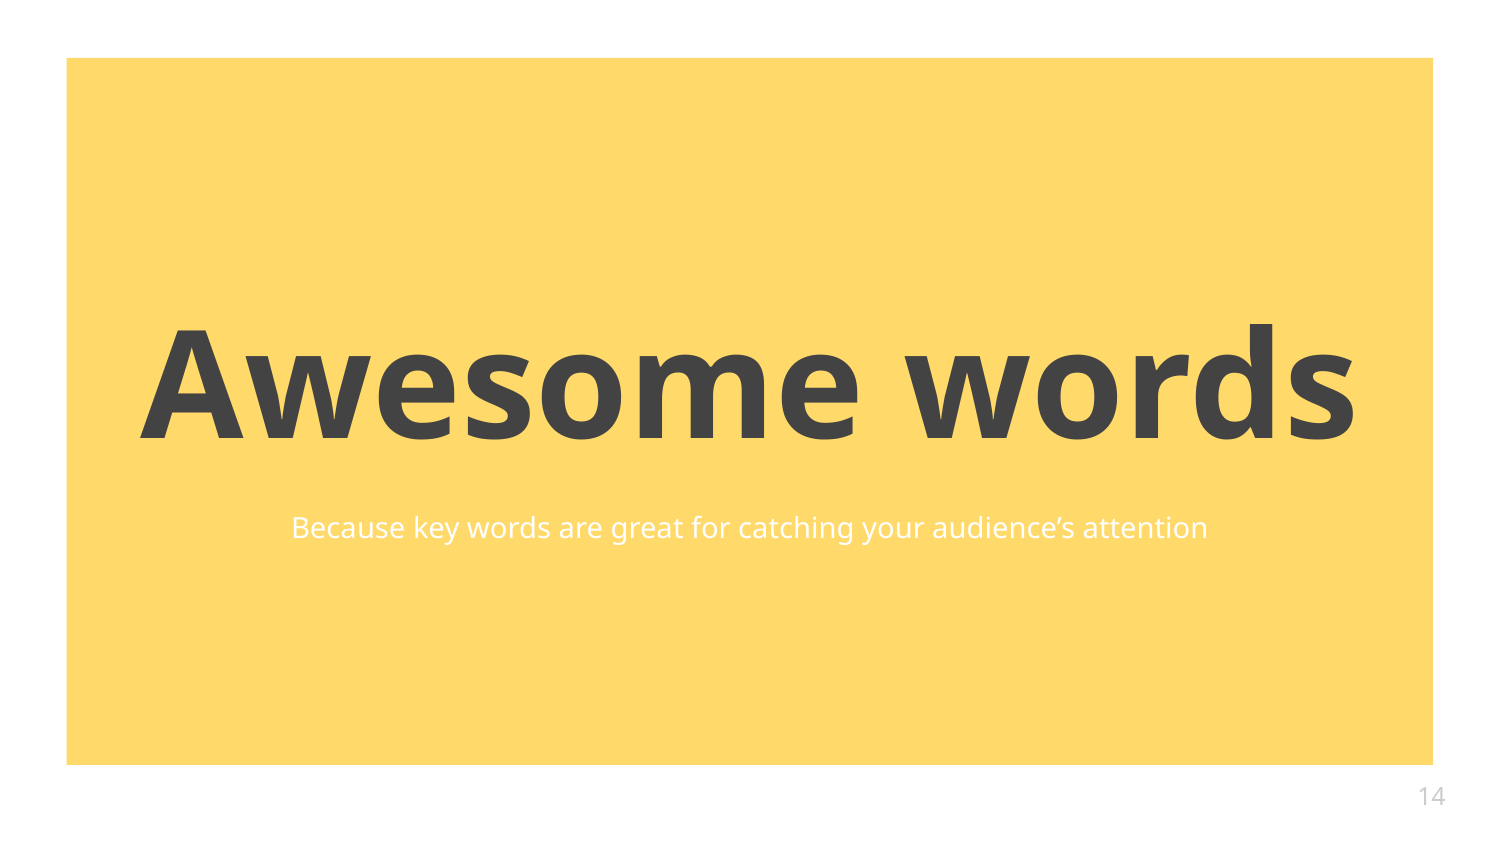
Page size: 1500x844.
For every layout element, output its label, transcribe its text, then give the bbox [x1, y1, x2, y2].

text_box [1291, 355, 1351, 404]
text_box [640, 355, 764, 404]
title Awesome words [0, 404, 1500, 484]
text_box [379, 355, 454, 404]
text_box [997, 357, 1029, 404]
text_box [782, 355, 857, 404]
subtitle Because key words are great for catching your audience’s attention [253, 494, 1247, 601]
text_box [247, 357, 279, 404]
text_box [338, 357, 370, 404]
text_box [1038, 355, 1117, 404]
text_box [542, 355, 621, 404]
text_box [468, 355, 528, 404]
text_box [944, 357, 990, 404]
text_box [906, 357, 938, 404]
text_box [1196, 325, 1272, 404]
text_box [153, 331, 230, 404]
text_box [285, 357, 331, 404]
slide_number 14 [1402, 764, 1493, 830]
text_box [1136, 355, 1188, 404]
